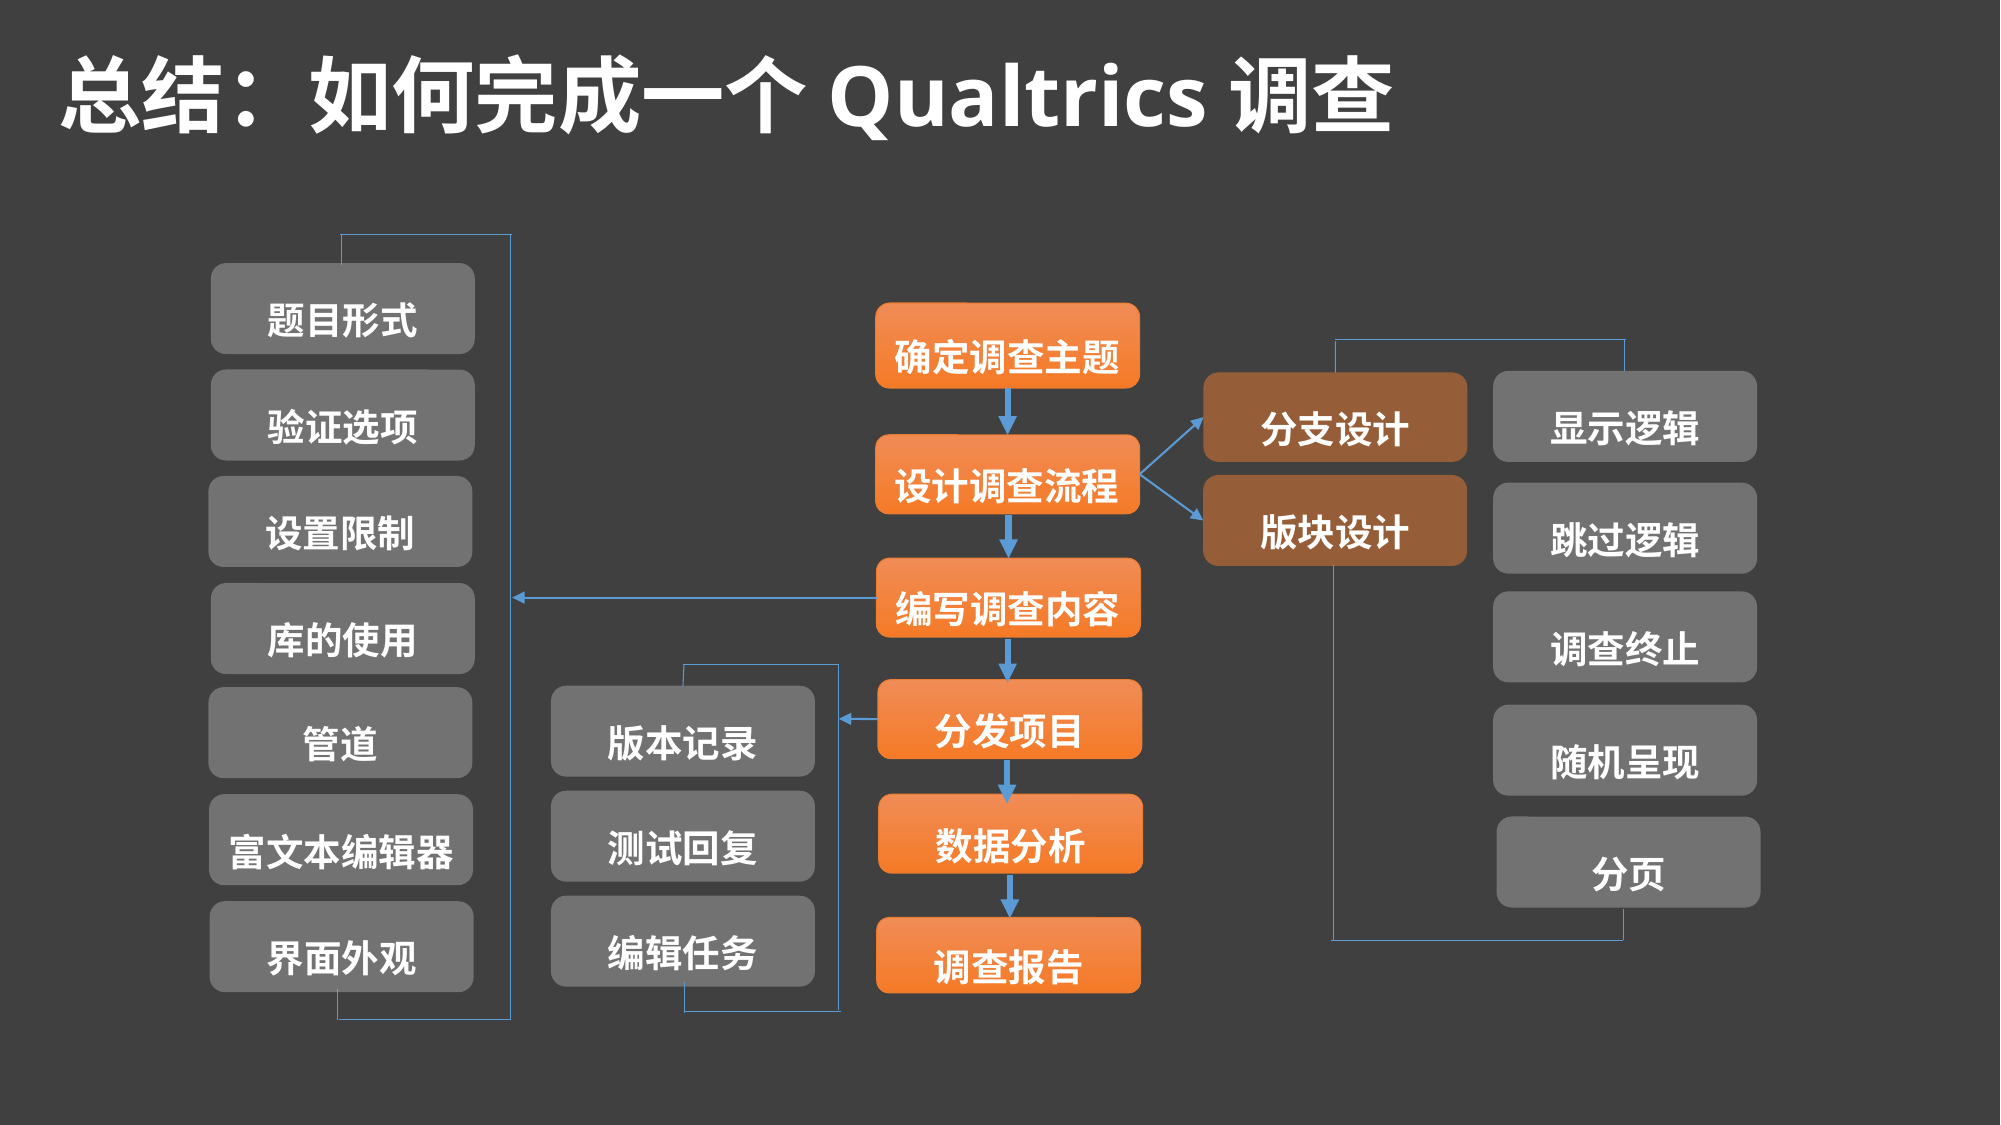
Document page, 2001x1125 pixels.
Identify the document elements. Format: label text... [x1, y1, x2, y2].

text_box 调查终止 [1493, 591, 1758, 683]
text_box 随机呈现 [1493, 704, 1758, 796]
text_box 跳过逻辑 [1493, 482, 1758, 574]
text_box 验证选项 [210, 369, 475, 461]
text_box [1139, 417, 1204, 474]
text_box 分支设计 [1203, 372, 1468, 462]
text_box 设计调查流程 [875, 434, 1139, 515]
text_box 库的使用 [210, 582, 475, 675]
text_box 版本记录 [550, 685, 815, 777]
text_box 测试回复 [550, 790, 815, 882]
text_box 管道 [208, 687, 473, 779]
text_box 版块设计 [1203, 474, 1468, 566]
text_box 编写调查内容 [875, 557, 1142, 638]
text_box 调查报告 [876, 916, 1142, 994]
text_box 题目形式 [210, 263, 475, 355]
text_box 编辑任务 [550, 895, 815, 987]
text_box [55, 162, 1378, 1121]
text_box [1139, 474, 1204, 521]
text_box 确定调查主题 [875, 302, 1141, 389]
text_box 富文本编辑器 [208, 794, 474, 886]
text_box 设置限制 [208, 475, 473, 567]
title 总结：如何完成一个Qualtrics调查 [43, 0, 1769, 208]
text_box 数据分析 [878, 793, 1144, 874]
text_box 界面外观 [209, 901, 474, 993]
text_box 分页 [1496, 816, 1761, 908]
text_box 显示逻辑 [1493, 370, 1758, 462]
text_box 分发项目 [877, 679, 1143, 760]
